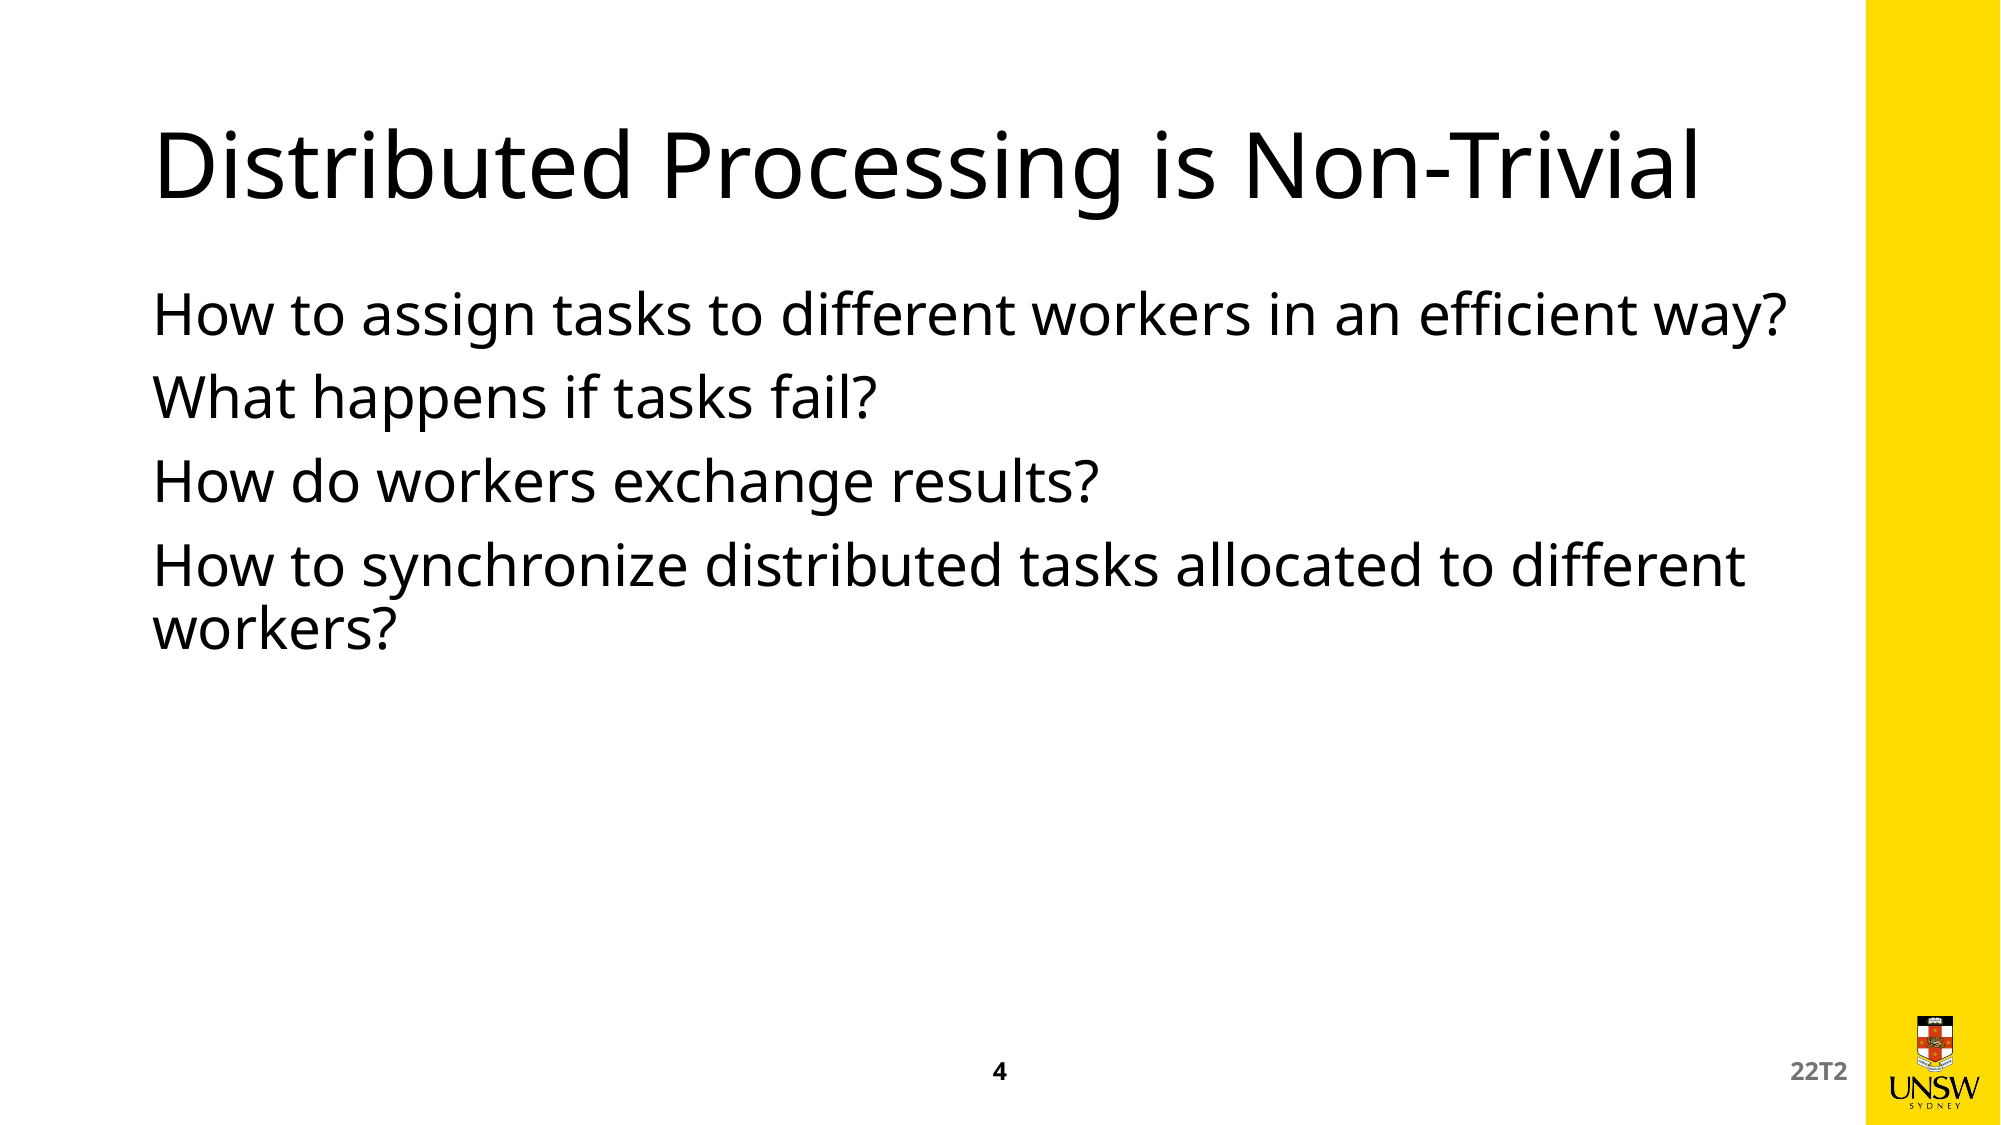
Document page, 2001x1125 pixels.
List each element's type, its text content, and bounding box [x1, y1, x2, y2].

title Distributed Processing is Non-Trivial [137, 59, 1863, 277]
list How to assign tasks to different workers in an efficient way? What happens if tasks fail? How do workers exchange results? How to synchronize distributed tasks allocated to different workers? [137, 277, 1863, 992]
slide_number 4 [774, 1042, 1225, 1103]
picture [1890, 1016, 1980, 1109]
footer 22T2 [1225, 1042, 1863, 1103]
